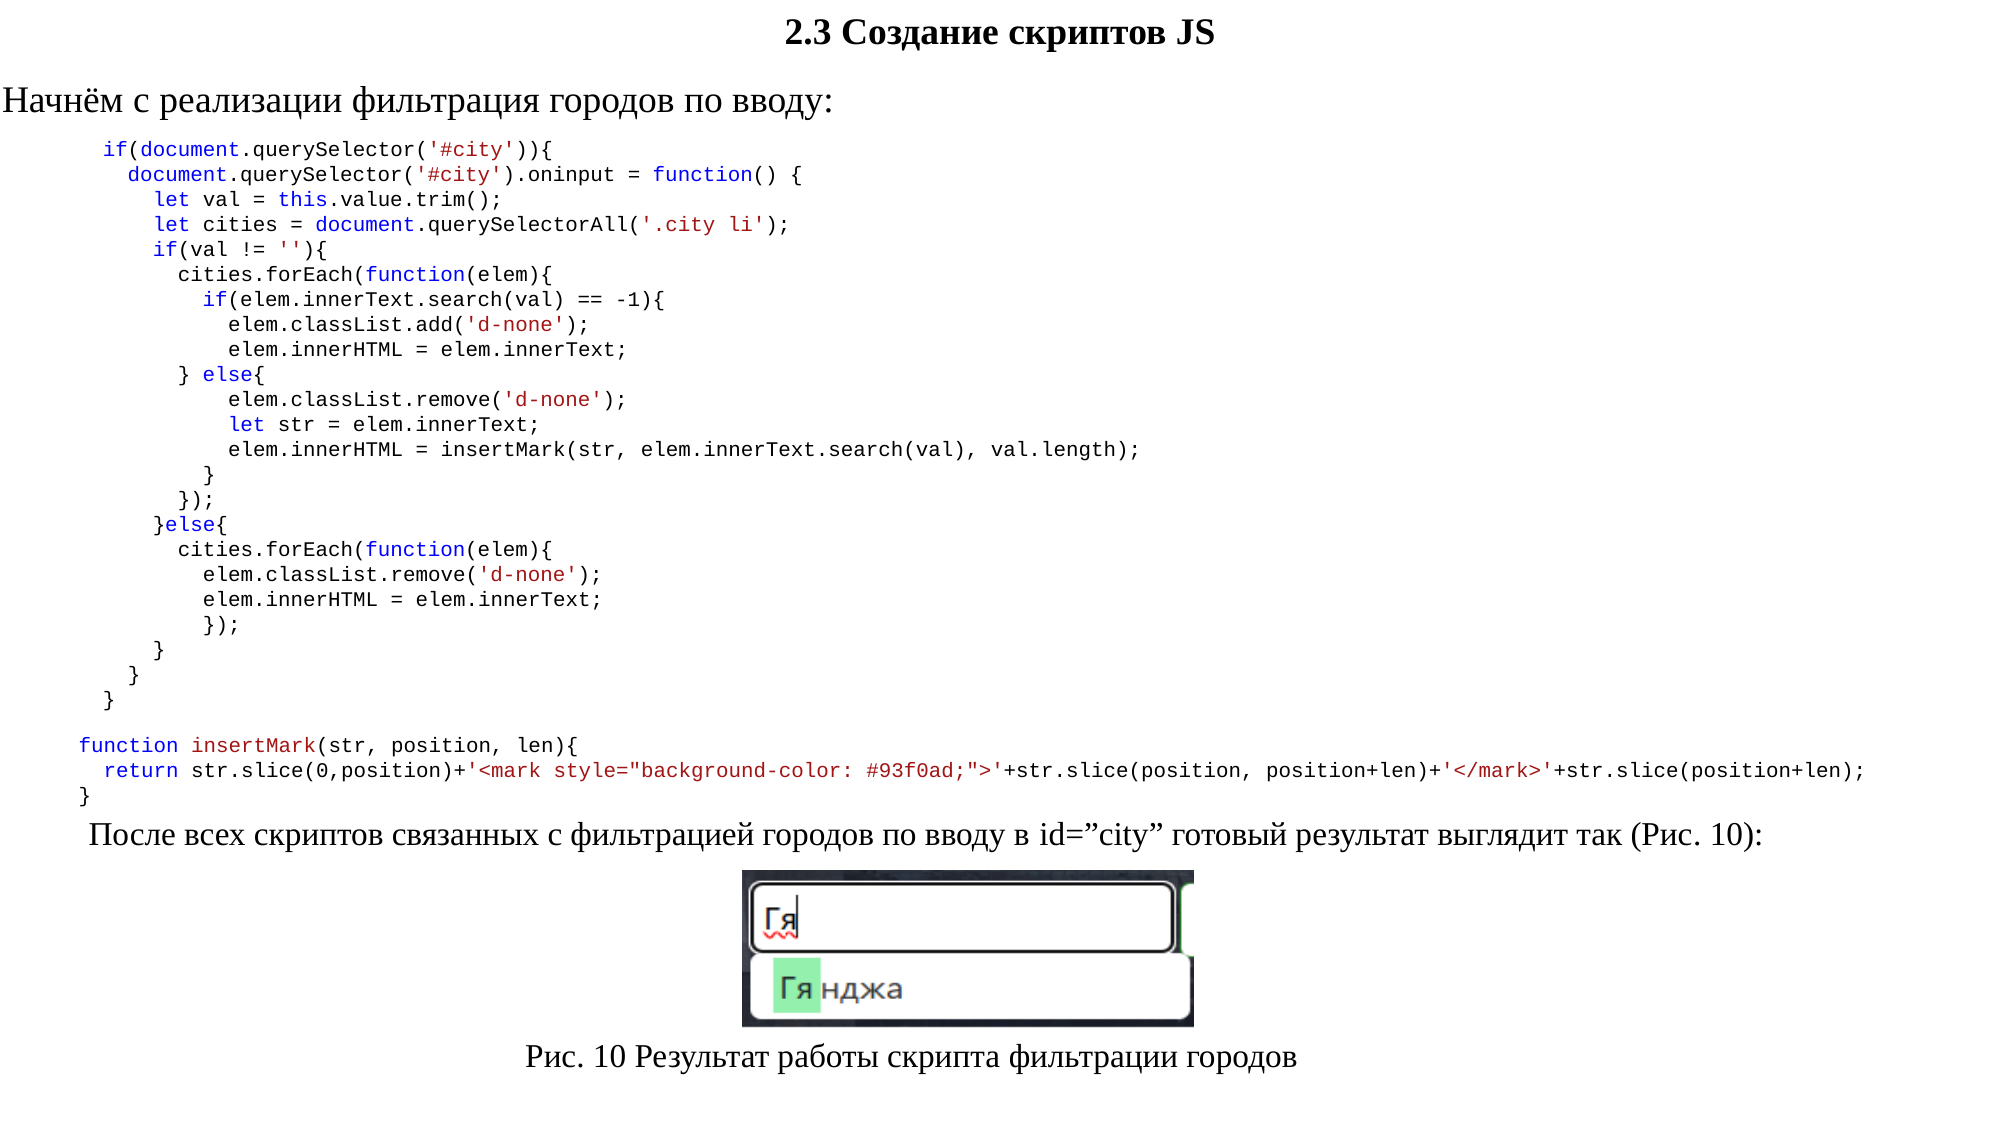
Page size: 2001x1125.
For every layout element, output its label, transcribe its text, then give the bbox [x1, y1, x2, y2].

text_box if(document.querySelector('#city')){ document.querySelector('#city').oninput = function() { let val = this.value.trim(); let cities = document.querySelectorAll('.city li'); if(val != ''){ cities.forEach(function(elem){ if(elem.innerText.search(val) == -1){ elem.classList.add('d-none'); elem.innerHTML = elem.innerText; } else{ elem.classList.remove('d-none'); let str = elem.innerText; elem.innerHTML = insertMark(str, elem.innerText.search(val), val.length); } }); }else{ cities.forEach(function(elem){ elem.classList.remove('d-none'); elem.innerHTML = elem.innerText; }); } } } [88, 128, 1164, 718]
text_box 2.3 Создание скриптов JS [0, 0, 2000, 60]
text_box После всех скриптов связанных с фильтрацией городов по вводу в id=”city” готовый результат выглядит так (Рис. 10): [0, 784, 1937, 859]
text_box Начнём с реализации фильтрация городов по вводу: [0, 67, 2000, 128]
picture [742, 870, 1194, 1032]
text_box function insertMark(str, position, len){ return str.slice(0,position)+'<mark style="background-color: #93f0ad;">'+str.slice(position, position+len)+'</mark>'+str.slice(position+len); } [63, 724, 1894, 784]
text_box Рис. 10 Результат работы скрипта фильтрации городов [410, 1006, 1421, 1082]
